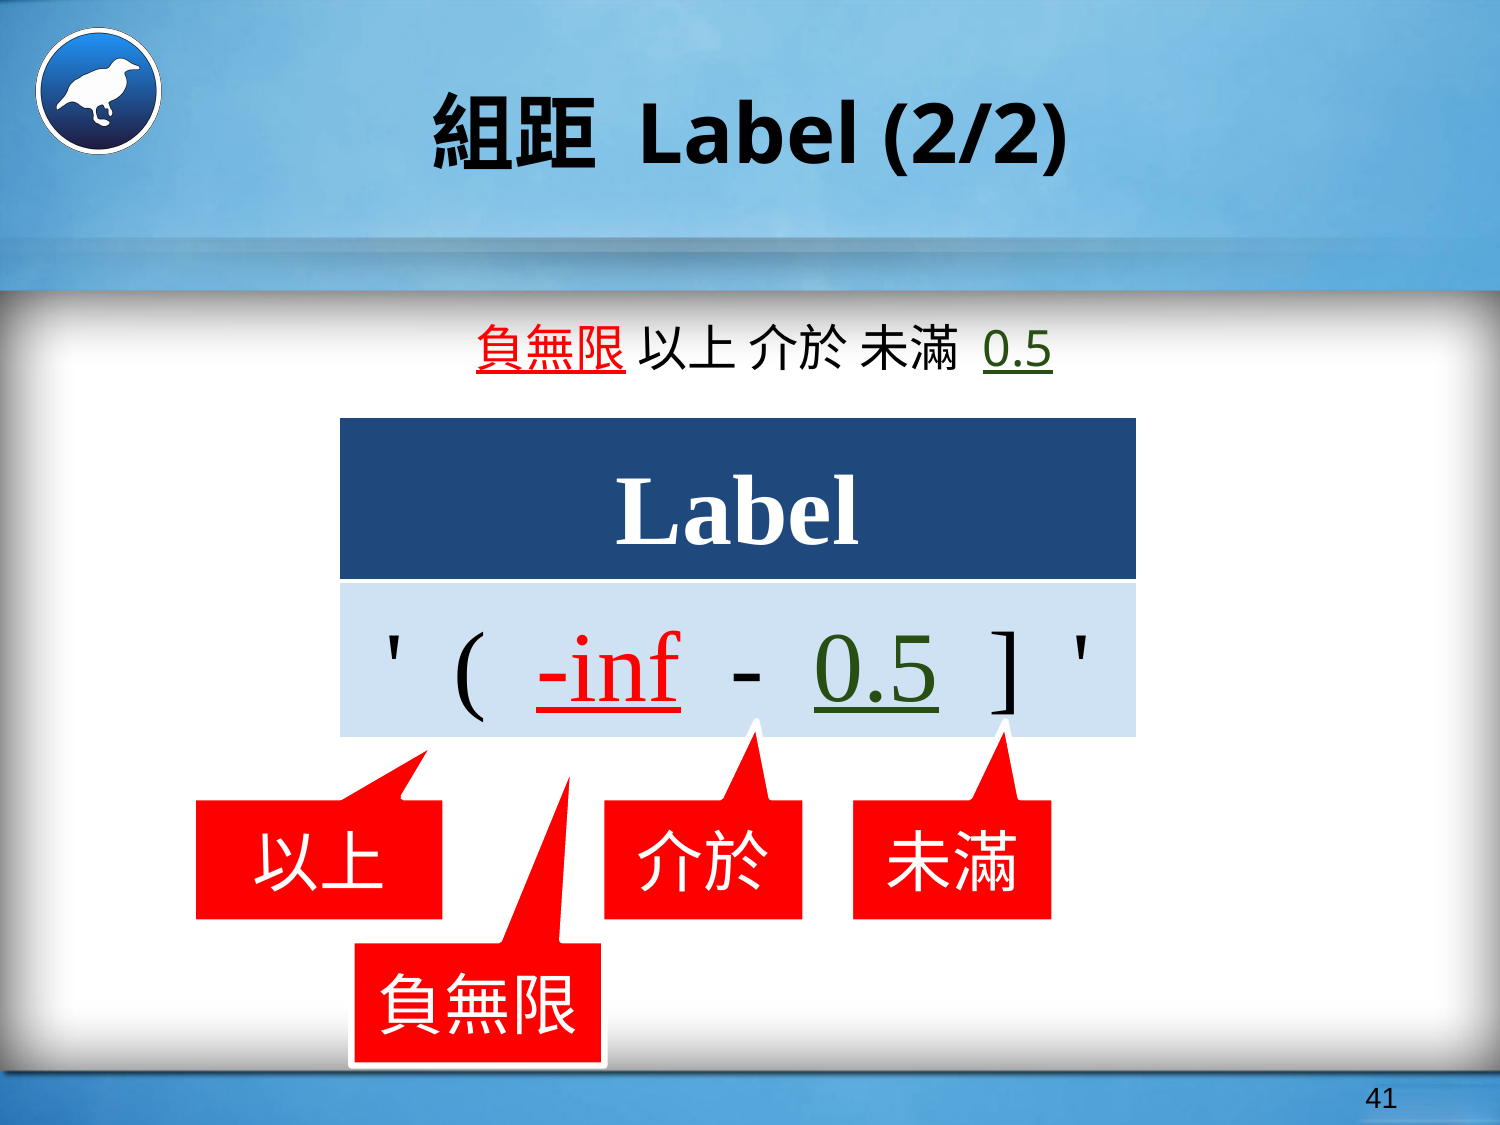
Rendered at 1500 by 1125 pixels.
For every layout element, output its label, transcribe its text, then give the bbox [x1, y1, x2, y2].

table_cell ' ( -inf - 0.5 ] ' [340, 583, 1136, 737]
list 負無限 以上 介於 未滿 0.5 [78, 292, 1422, 1066]
table_header Label [340, 418, 1136, 579]
text_box 以上 [192, 740, 446, 923]
slide_number ‹#› [1350, 1074, 1488, 1118]
text_box 介於 [601, 721, 806, 923]
picture [0, 0, 1500, 1125]
text_box 負無限 [351, 756, 605, 1066]
text_box 未滿 [850, 721, 1055, 923]
title 組距 Label (2/2) [78, 27, 1422, 232]
